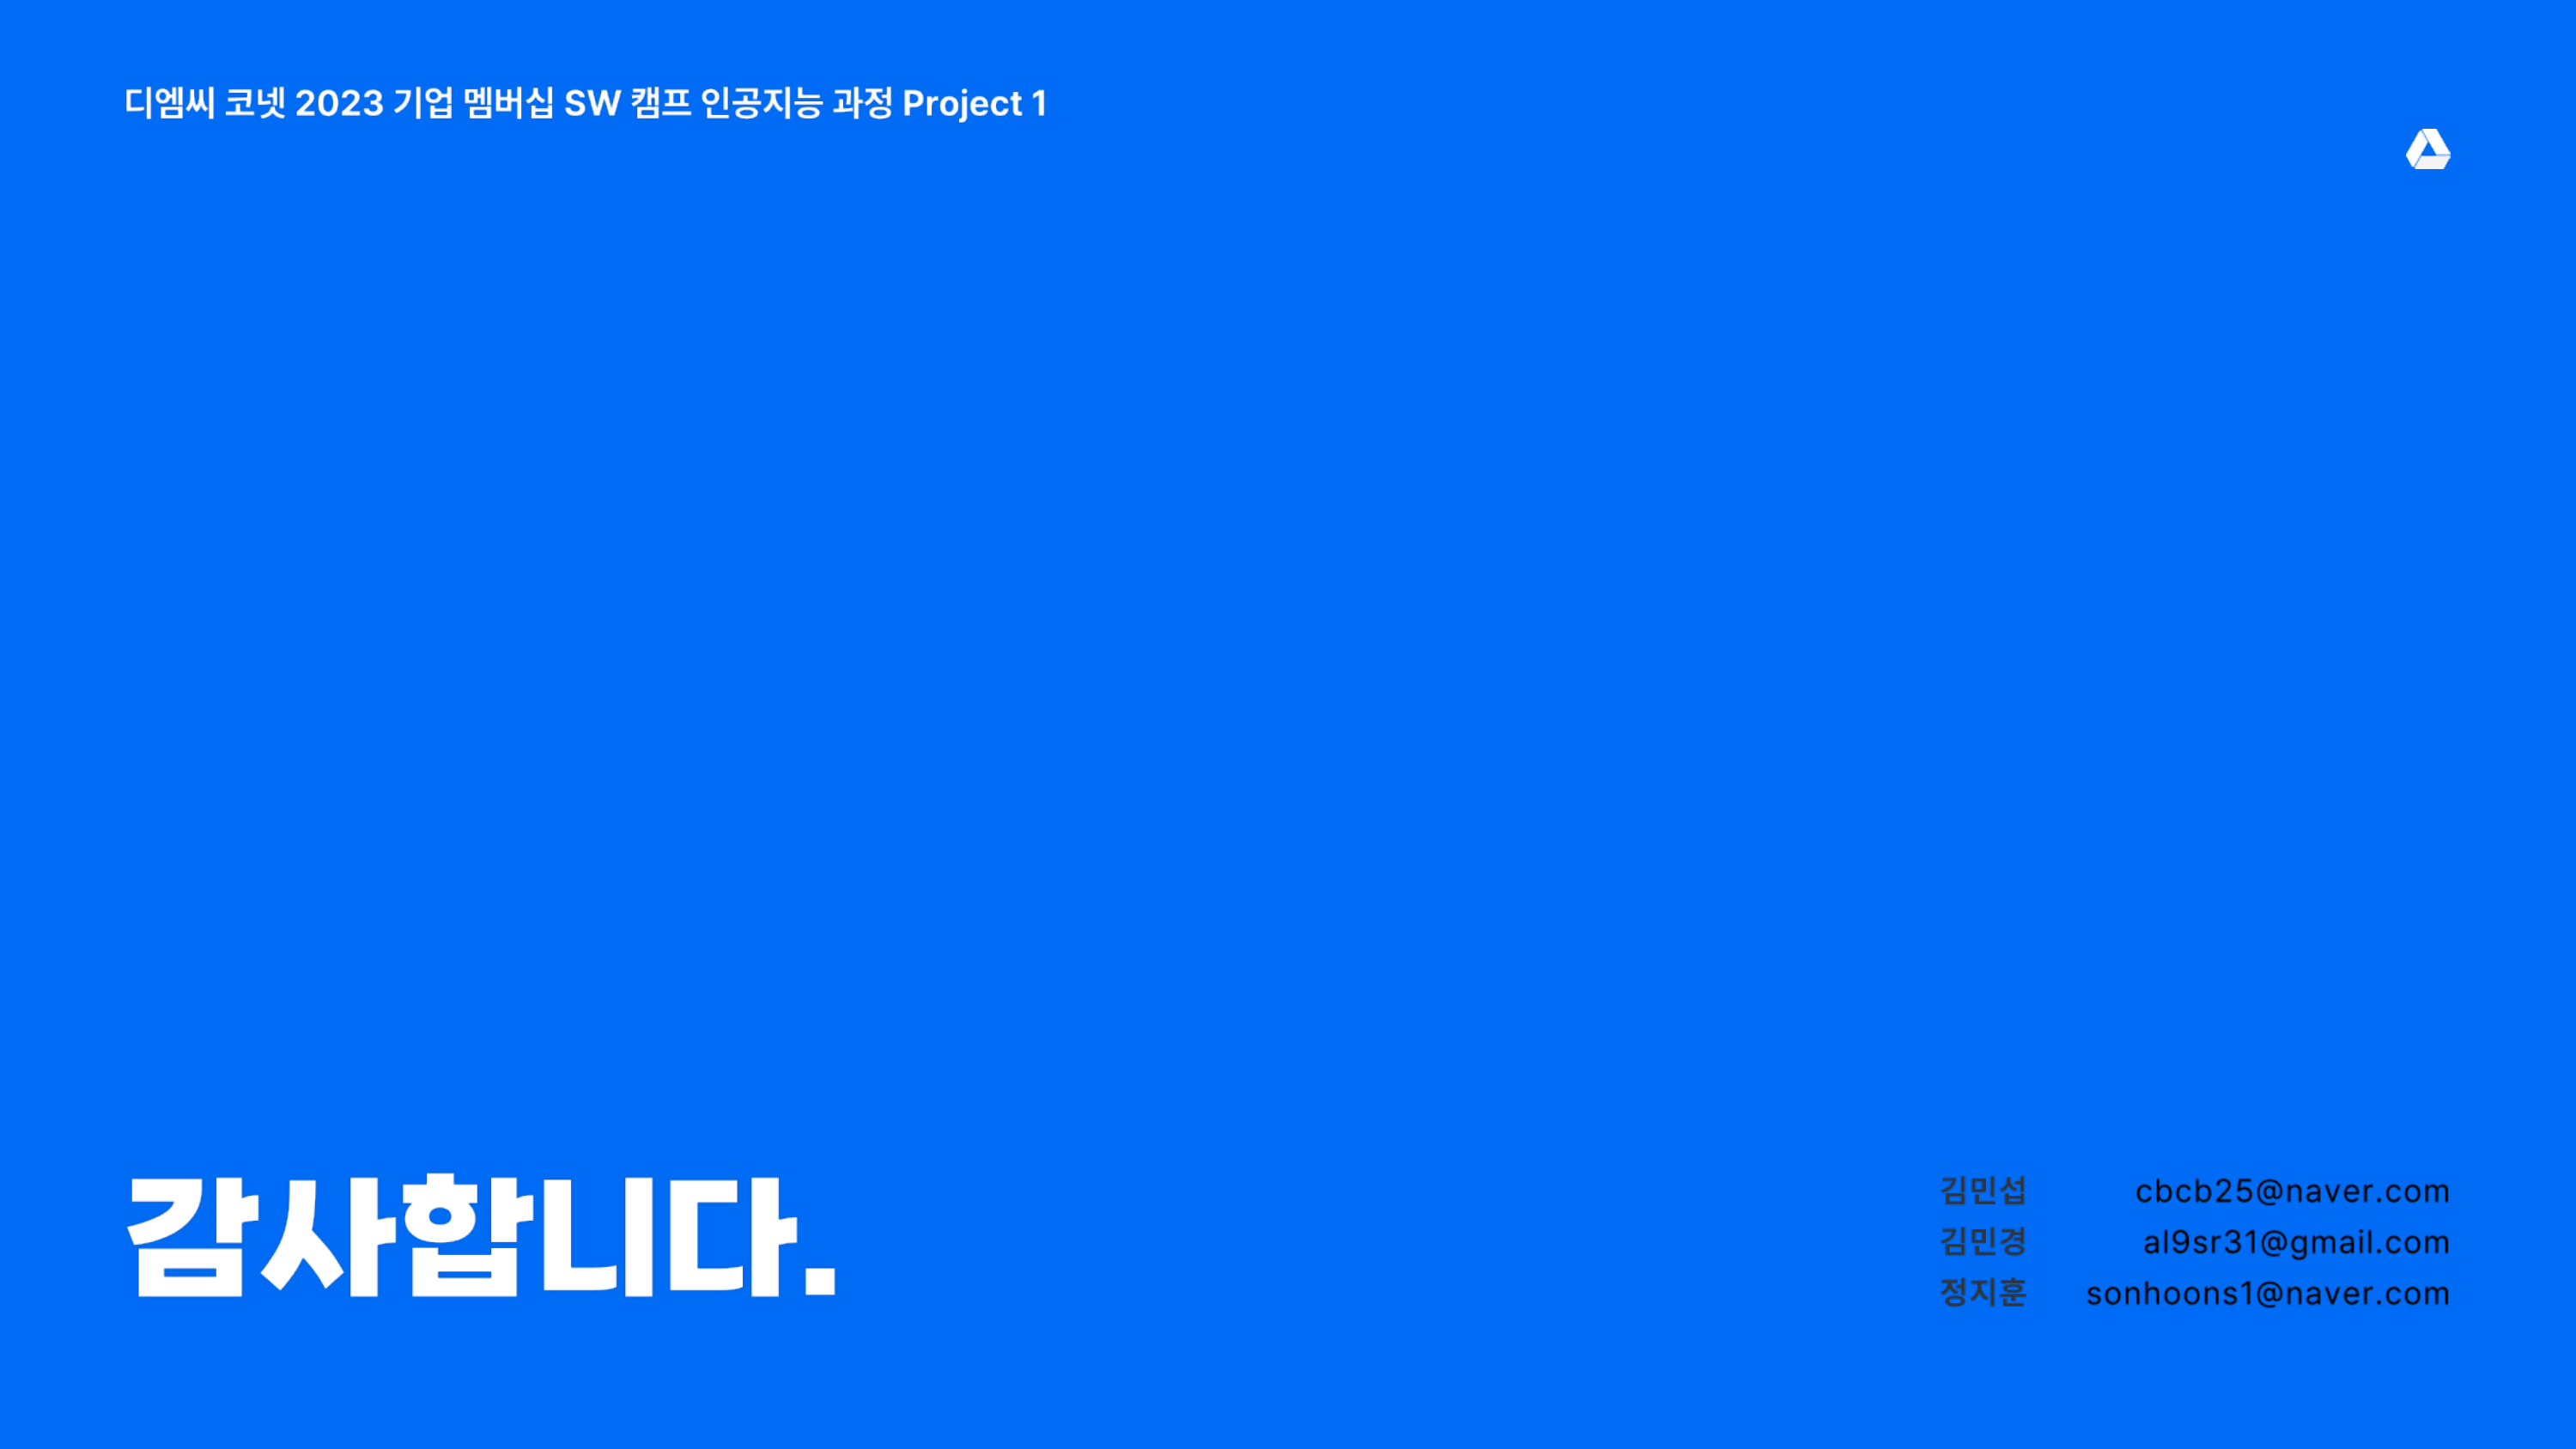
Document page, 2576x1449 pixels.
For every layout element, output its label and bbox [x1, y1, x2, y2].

picture [1929, 1150, 2505, 1346]
picture [0, 950, 1311, 1449]
picture [112, 66, 1081, 160]
text_box [2406, 129, 2451, 169]
